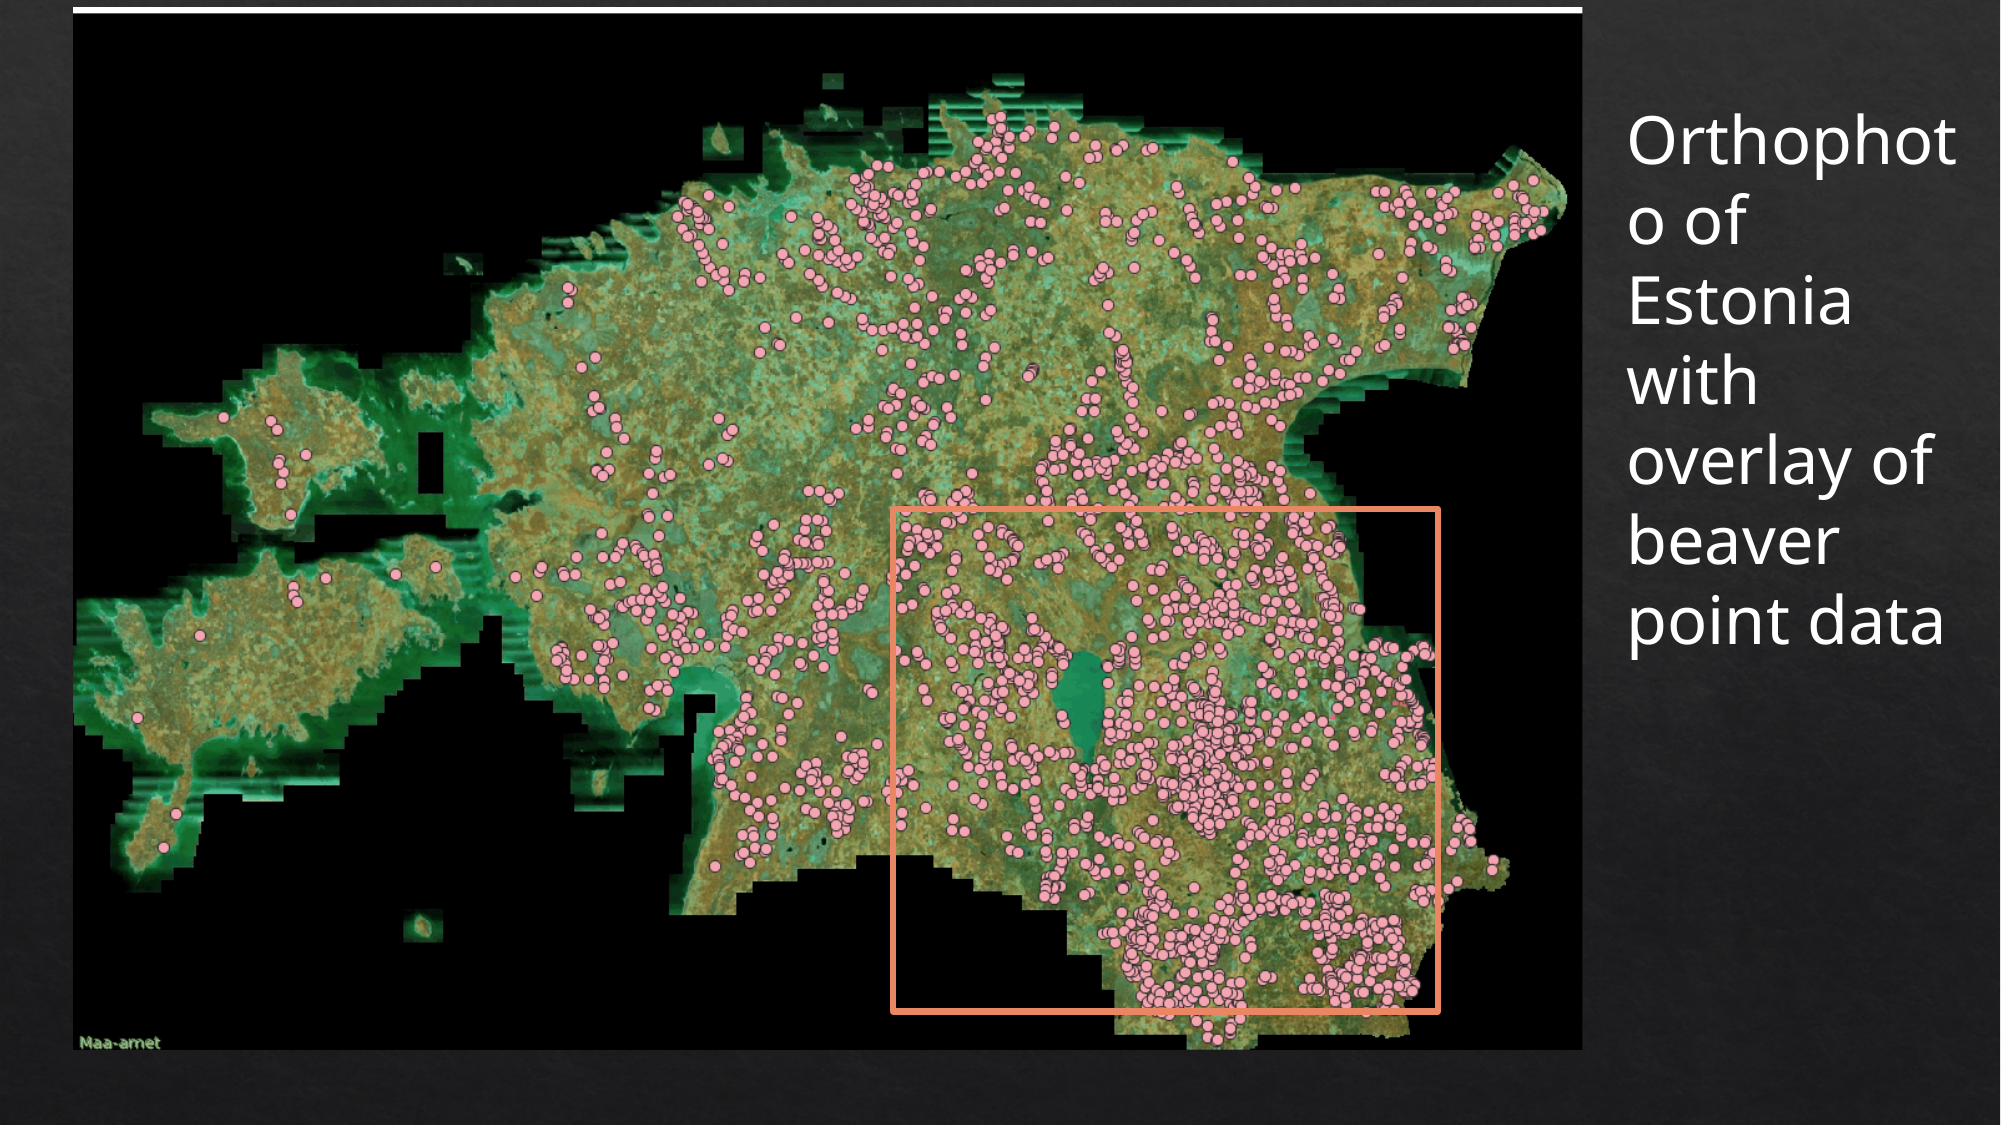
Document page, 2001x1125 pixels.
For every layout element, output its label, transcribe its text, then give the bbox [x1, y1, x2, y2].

text_box Orthophoto of Estonia with overlay of beaver point data [1611, 90, 2000, 666]
picture [72, 7, 1583, 1050]
